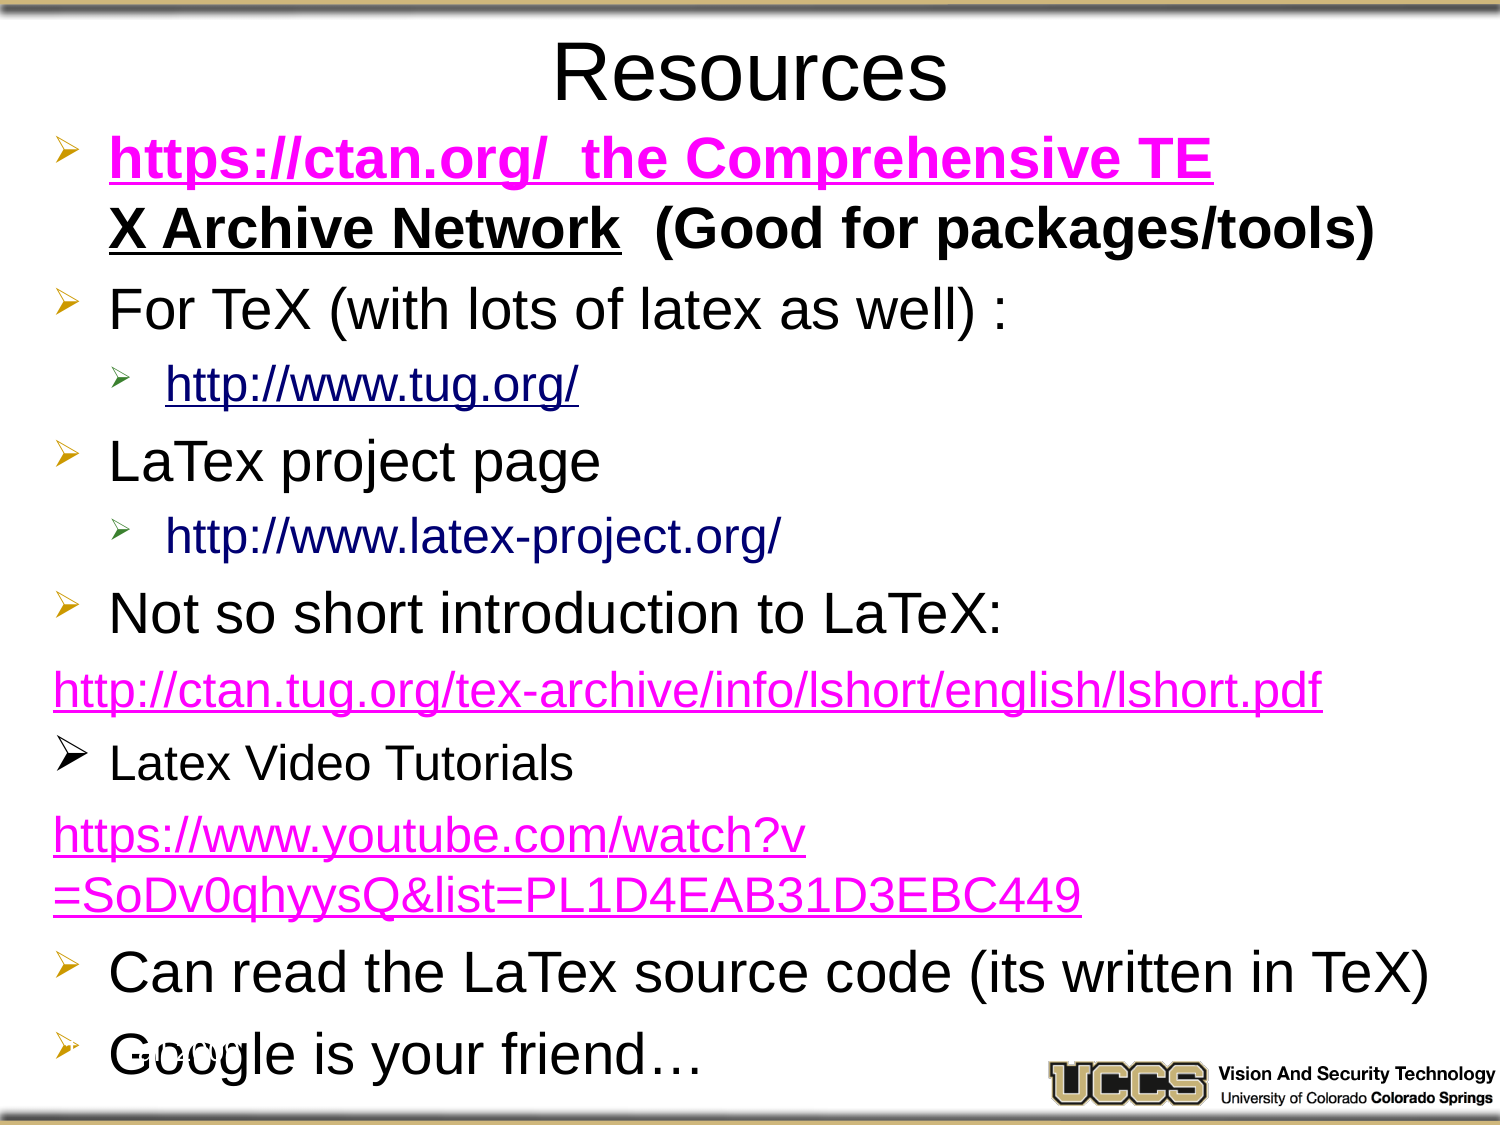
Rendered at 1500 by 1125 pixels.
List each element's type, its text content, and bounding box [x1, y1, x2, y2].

slide_number 8 [1150, 1024, 1500, 1099]
list https://ctan.org/ the Comprehensive TEX Archive Network (Good for packages/tools) For TeX (with lots of latex as well) : http://www.tug.org/ LaTex project page http://www.latex-project.org/ Not so short introduction to LaTeX: http://ctan.tug.org/tex-archive/info/lshort/english/lshort.pdf Latex Video Tutorials https://www.youtube.com/watch?v=SoDv0qhyysQ&list=PL1D4EAB31D3EBC449 Can read the LaTex source code (its written in TeX) Google is your friend… [37, 112, 1475, 1023]
picture [1039, 1053, 1500, 1116]
footer CS 173 Fall 2009 [0, 1025, 475, 1100]
title Resources [75, 45, 1425, 112]
